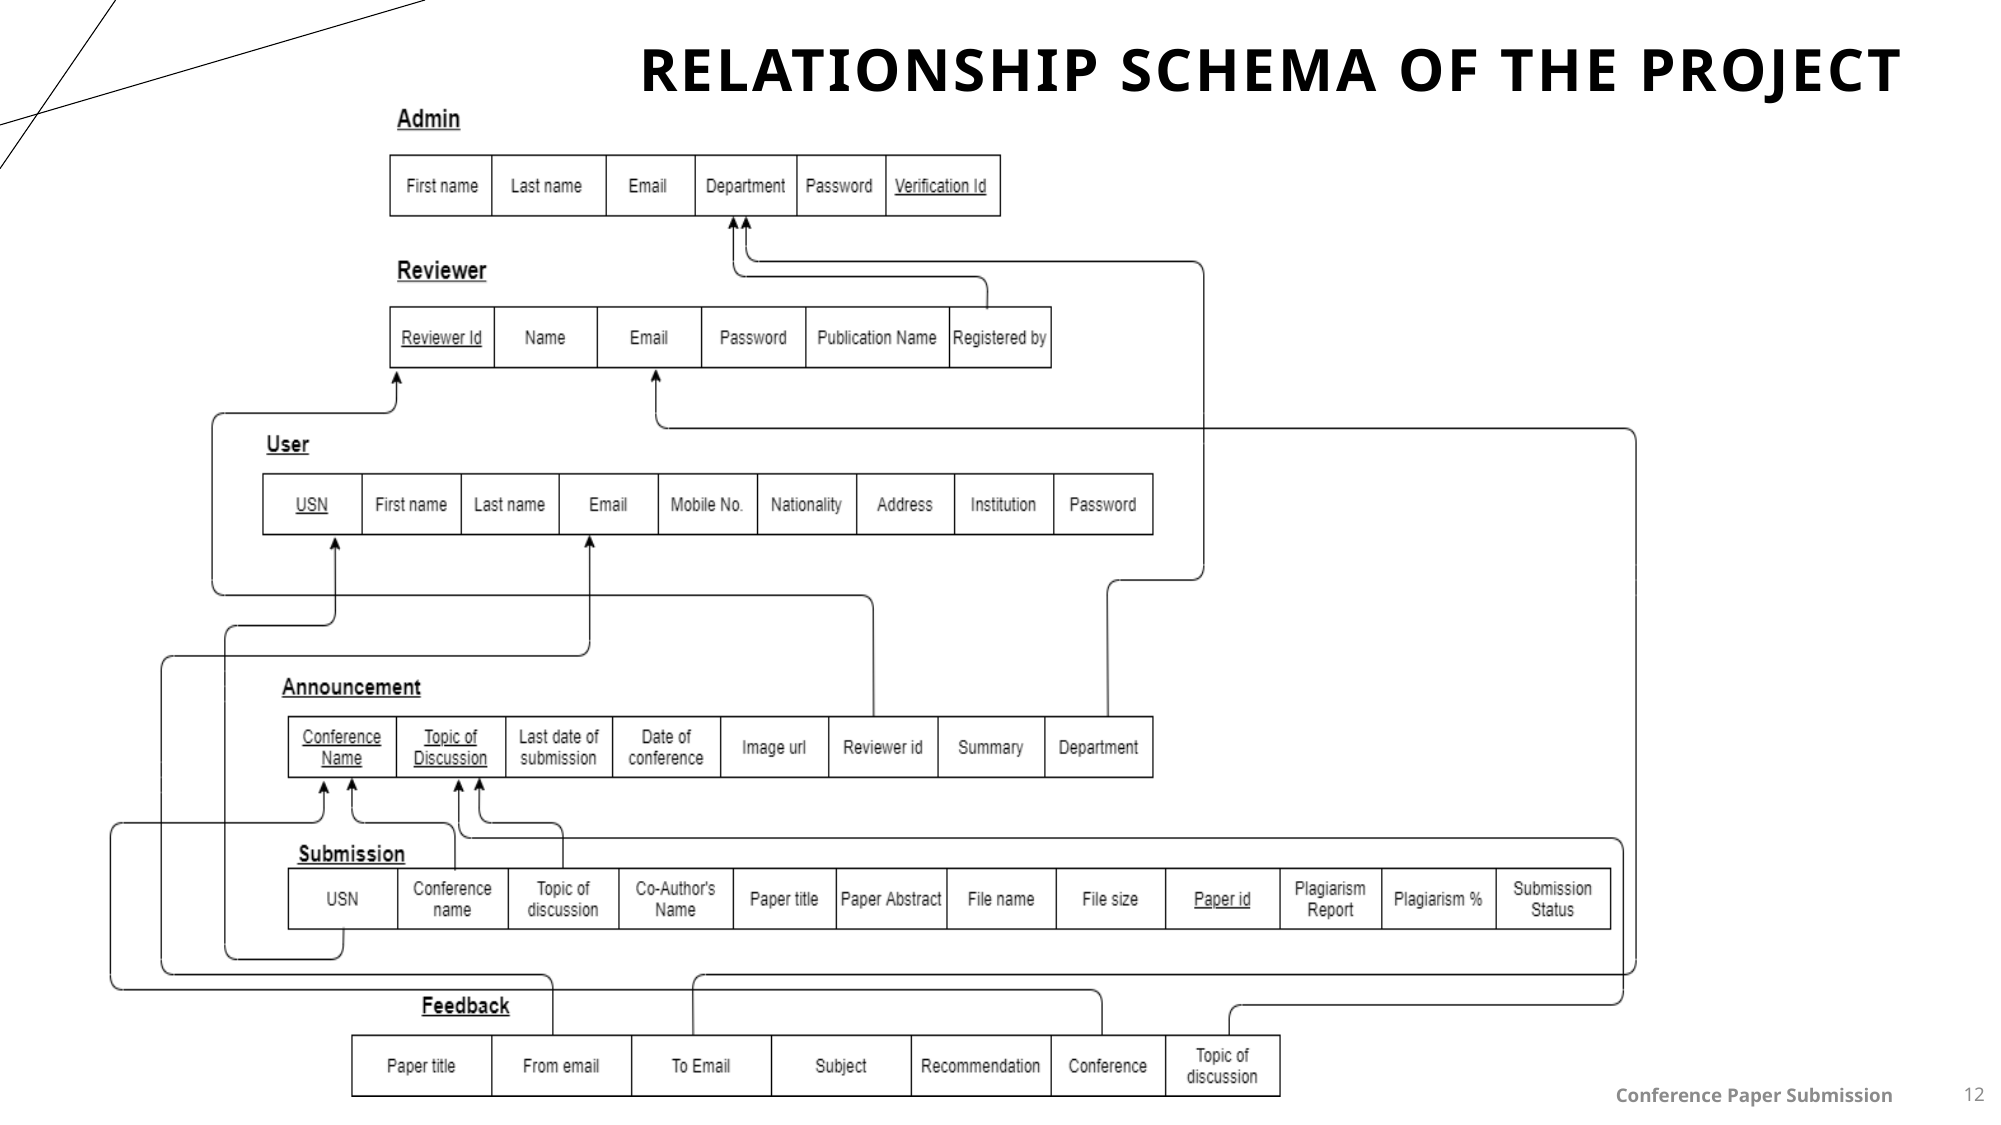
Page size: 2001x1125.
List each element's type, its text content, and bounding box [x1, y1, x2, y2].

slide_number 12 [1550, 1065, 2000, 1125]
picture [101, 94, 1647, 1097]
title Relationship SCHEMA OF THE PROJECT [408, 0, 2000, 182]
